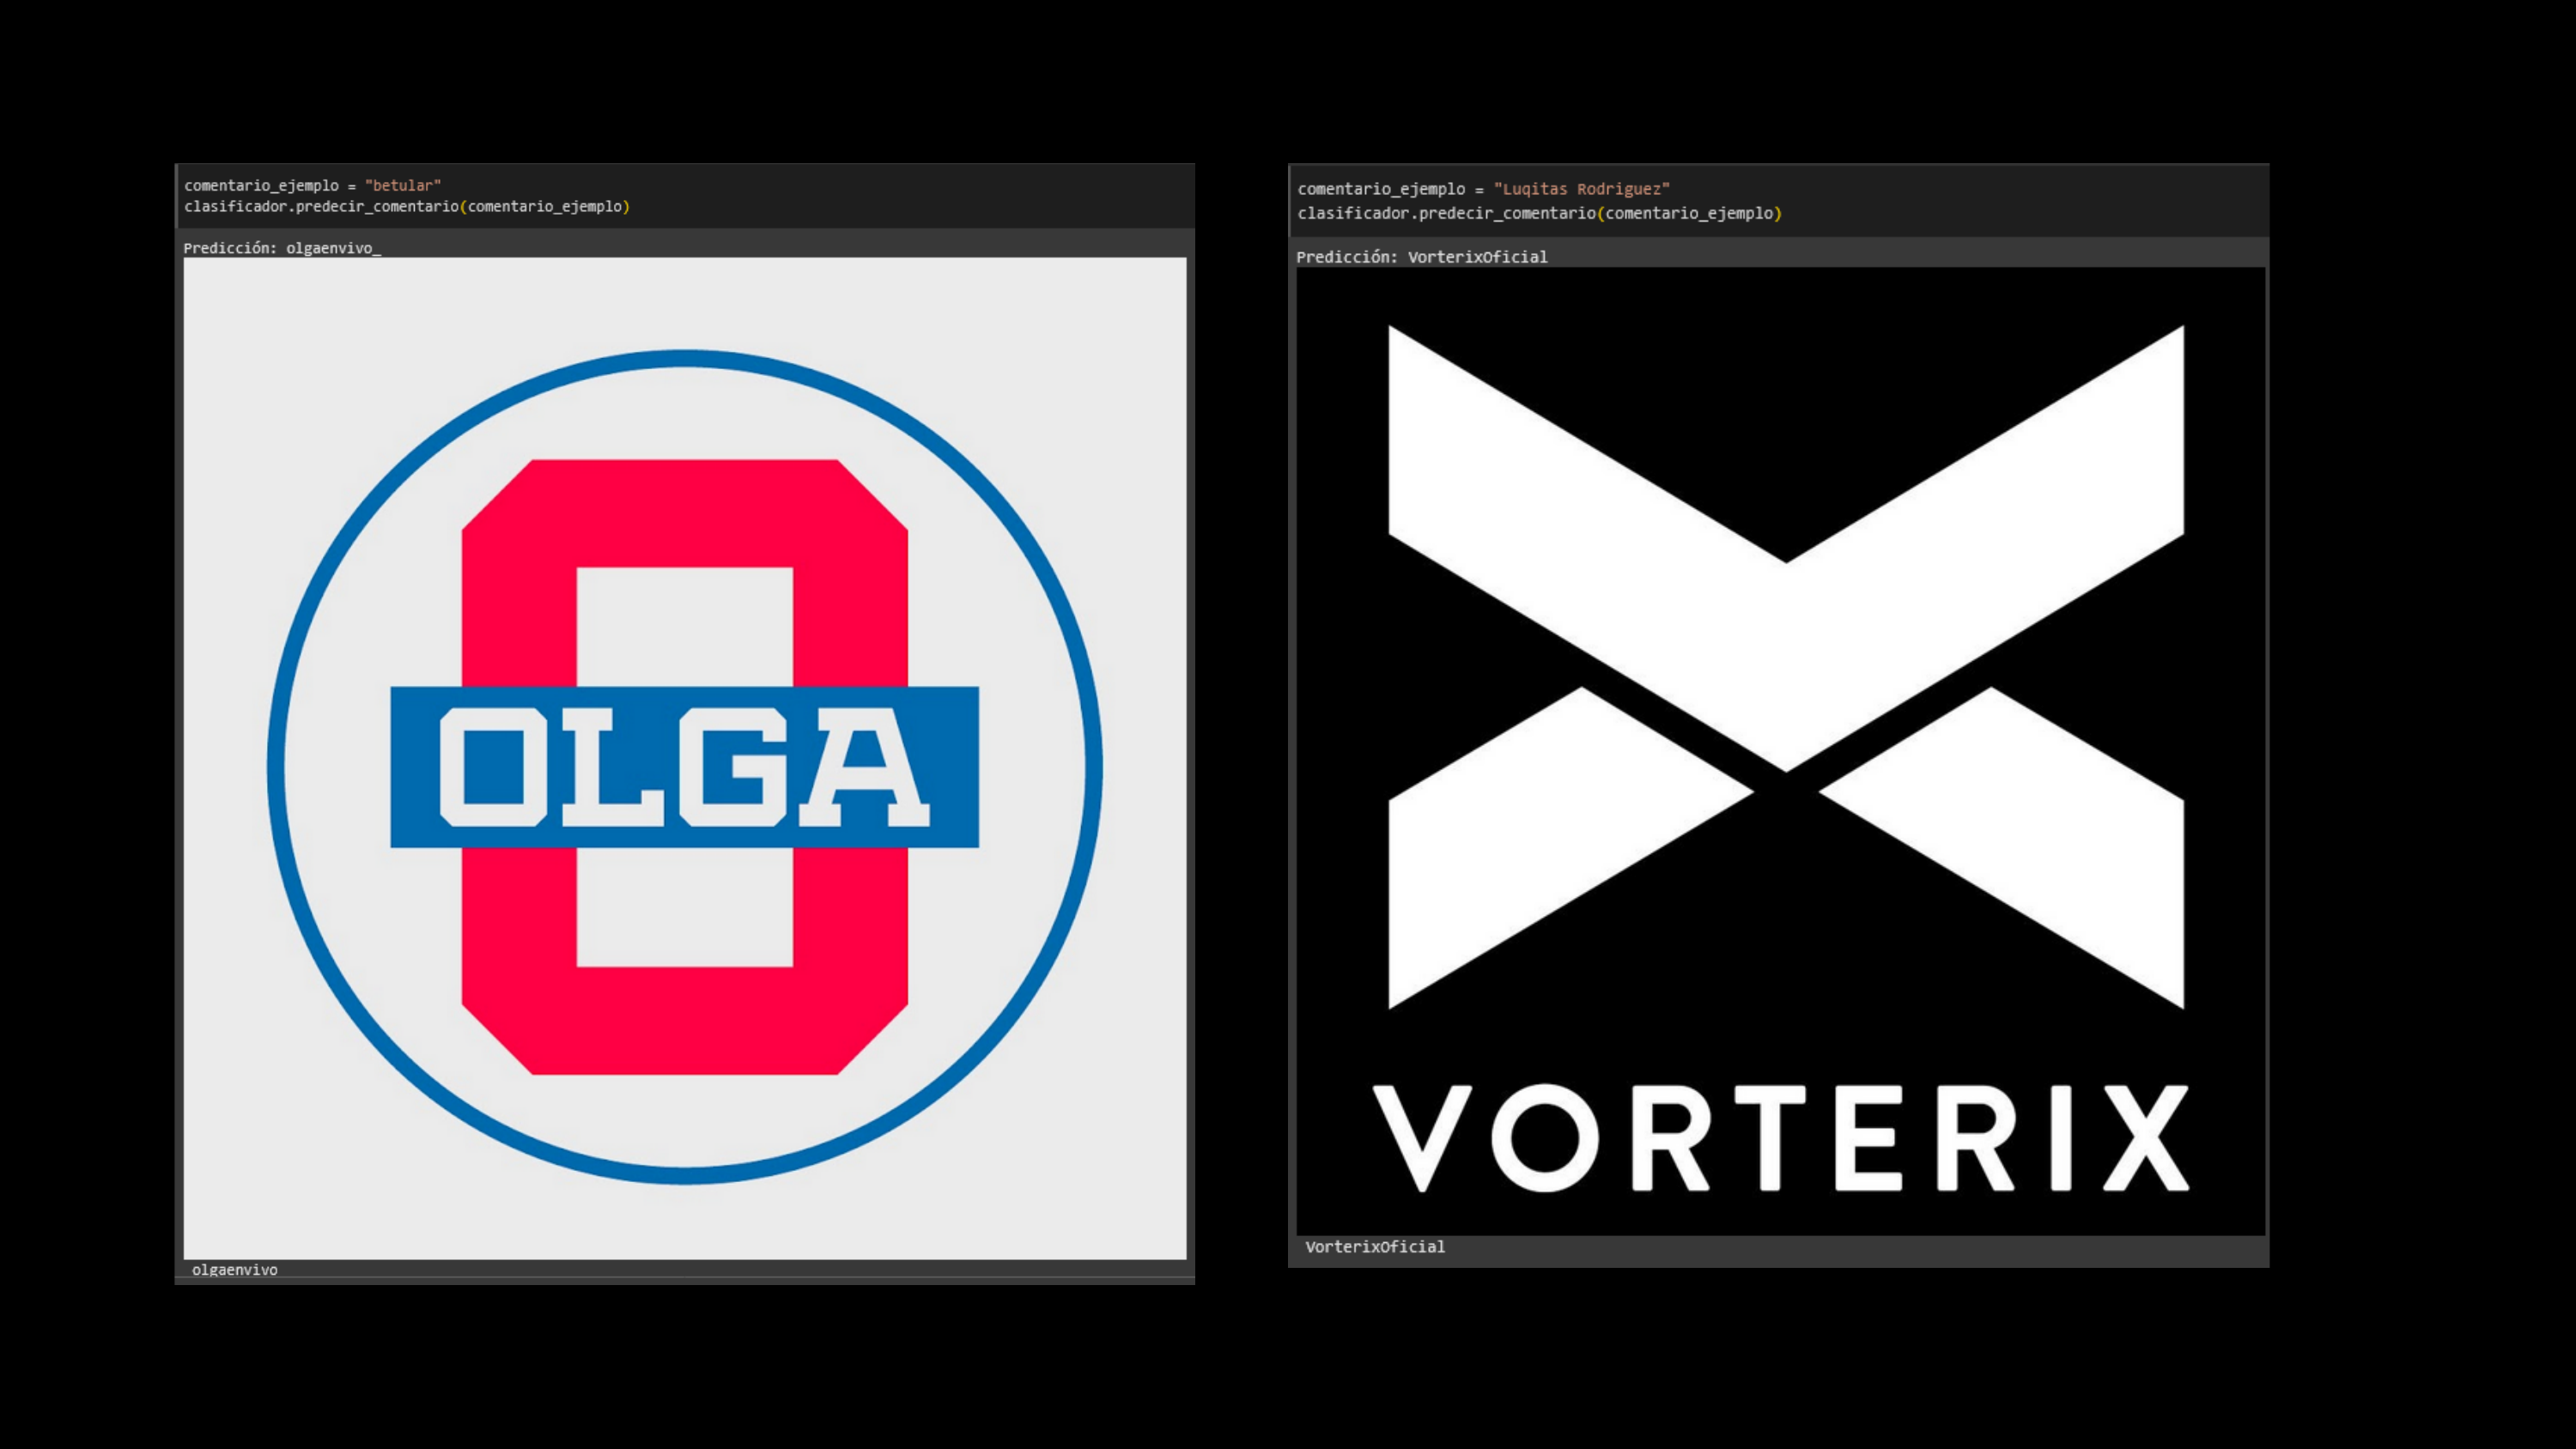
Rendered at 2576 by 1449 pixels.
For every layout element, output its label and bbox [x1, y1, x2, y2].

text_box [174, 163, 1195, 1285]
text_box [1287, 163, 2270, 1268]
